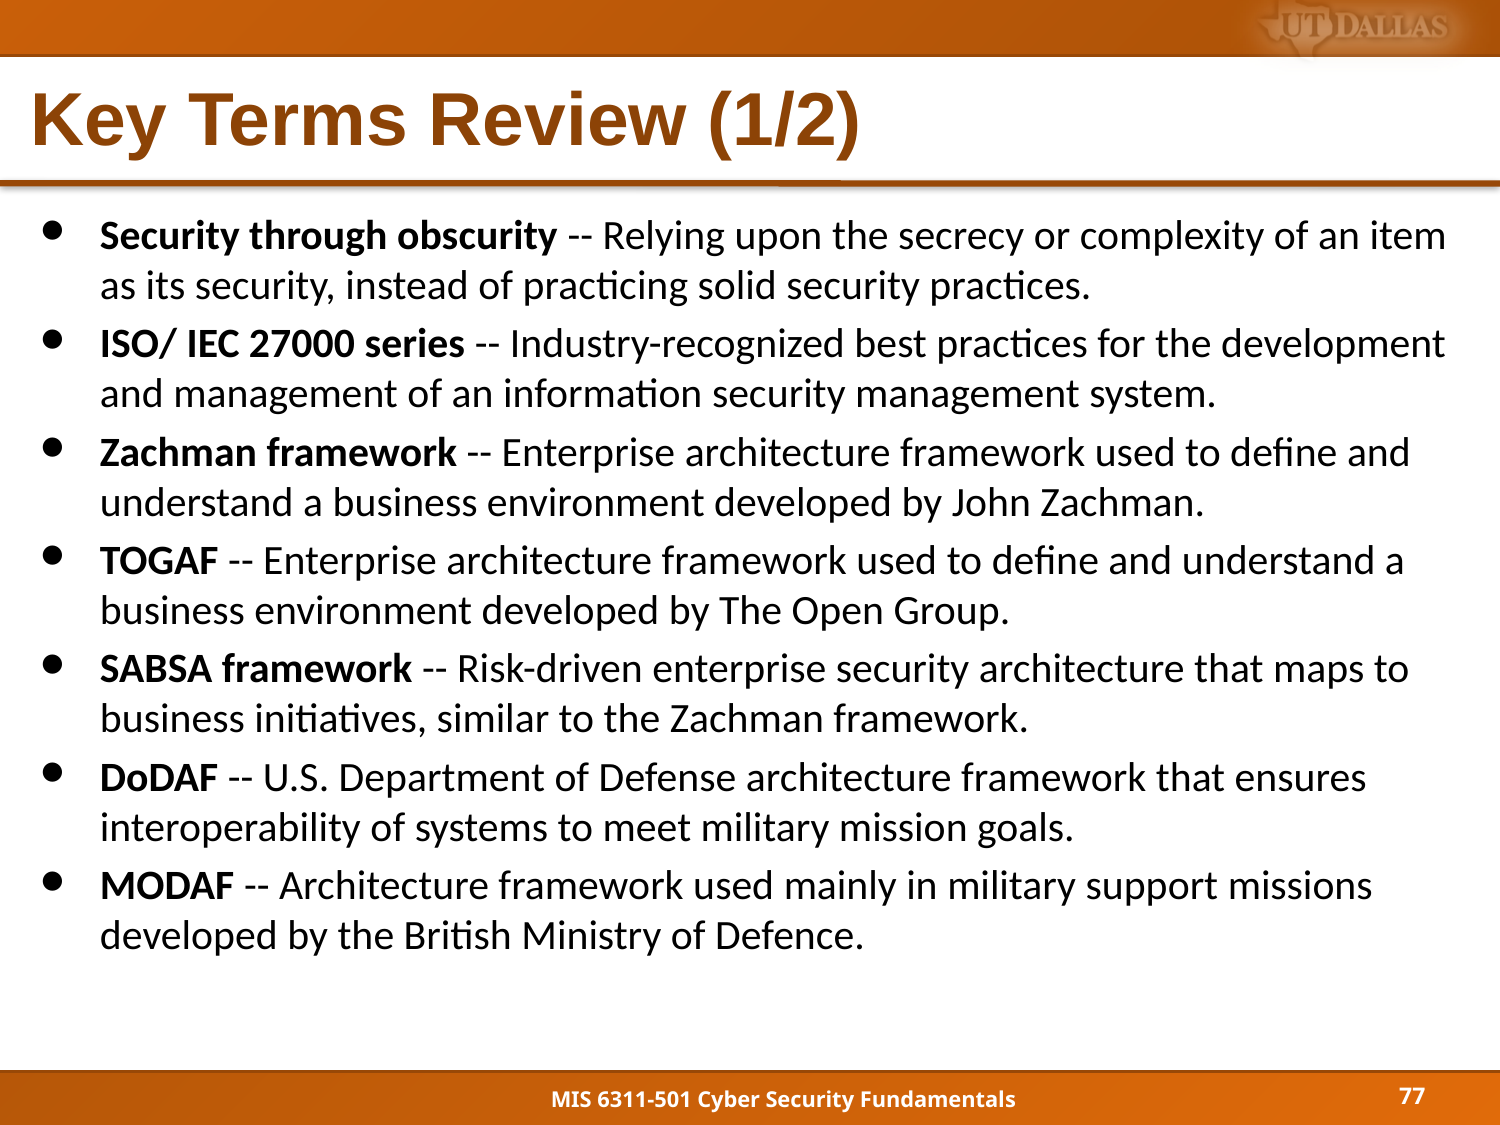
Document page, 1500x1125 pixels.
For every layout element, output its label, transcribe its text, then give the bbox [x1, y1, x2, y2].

title Key Terms Review (1/2) [0, 64, 1500, 178]
list Security through obscurity -- Relying upon the secrecy or complexity of an item as its security, instead of practicing solid security practices. ISO/ IEC 27000 series -- Industry-recognized best practices for the development and management of an information security management system. Zachman framework -- Enterprise architecture framework used to define and understand a business environment developed by John Zachman. TOGAF -- Enterprise architecture framework used to define and understand a business environment developed by The Open Group. SABSA framework -- Risk-driven enterprise security architecture that maps to business initiatives, similar to the Zachman framework. DoDAF -- U.S. Department of Defense architecture framework that ensures interoperability of systems to meet military mission goals. MODAF -- Architecture framework used mainly in military support missions developed by the British Ministry of Defence. [24, 199, 1500, 1077]
picture [1218, 0, 1500, 64]
slide_number 77 [1350, 1077, 1475, 1120]
